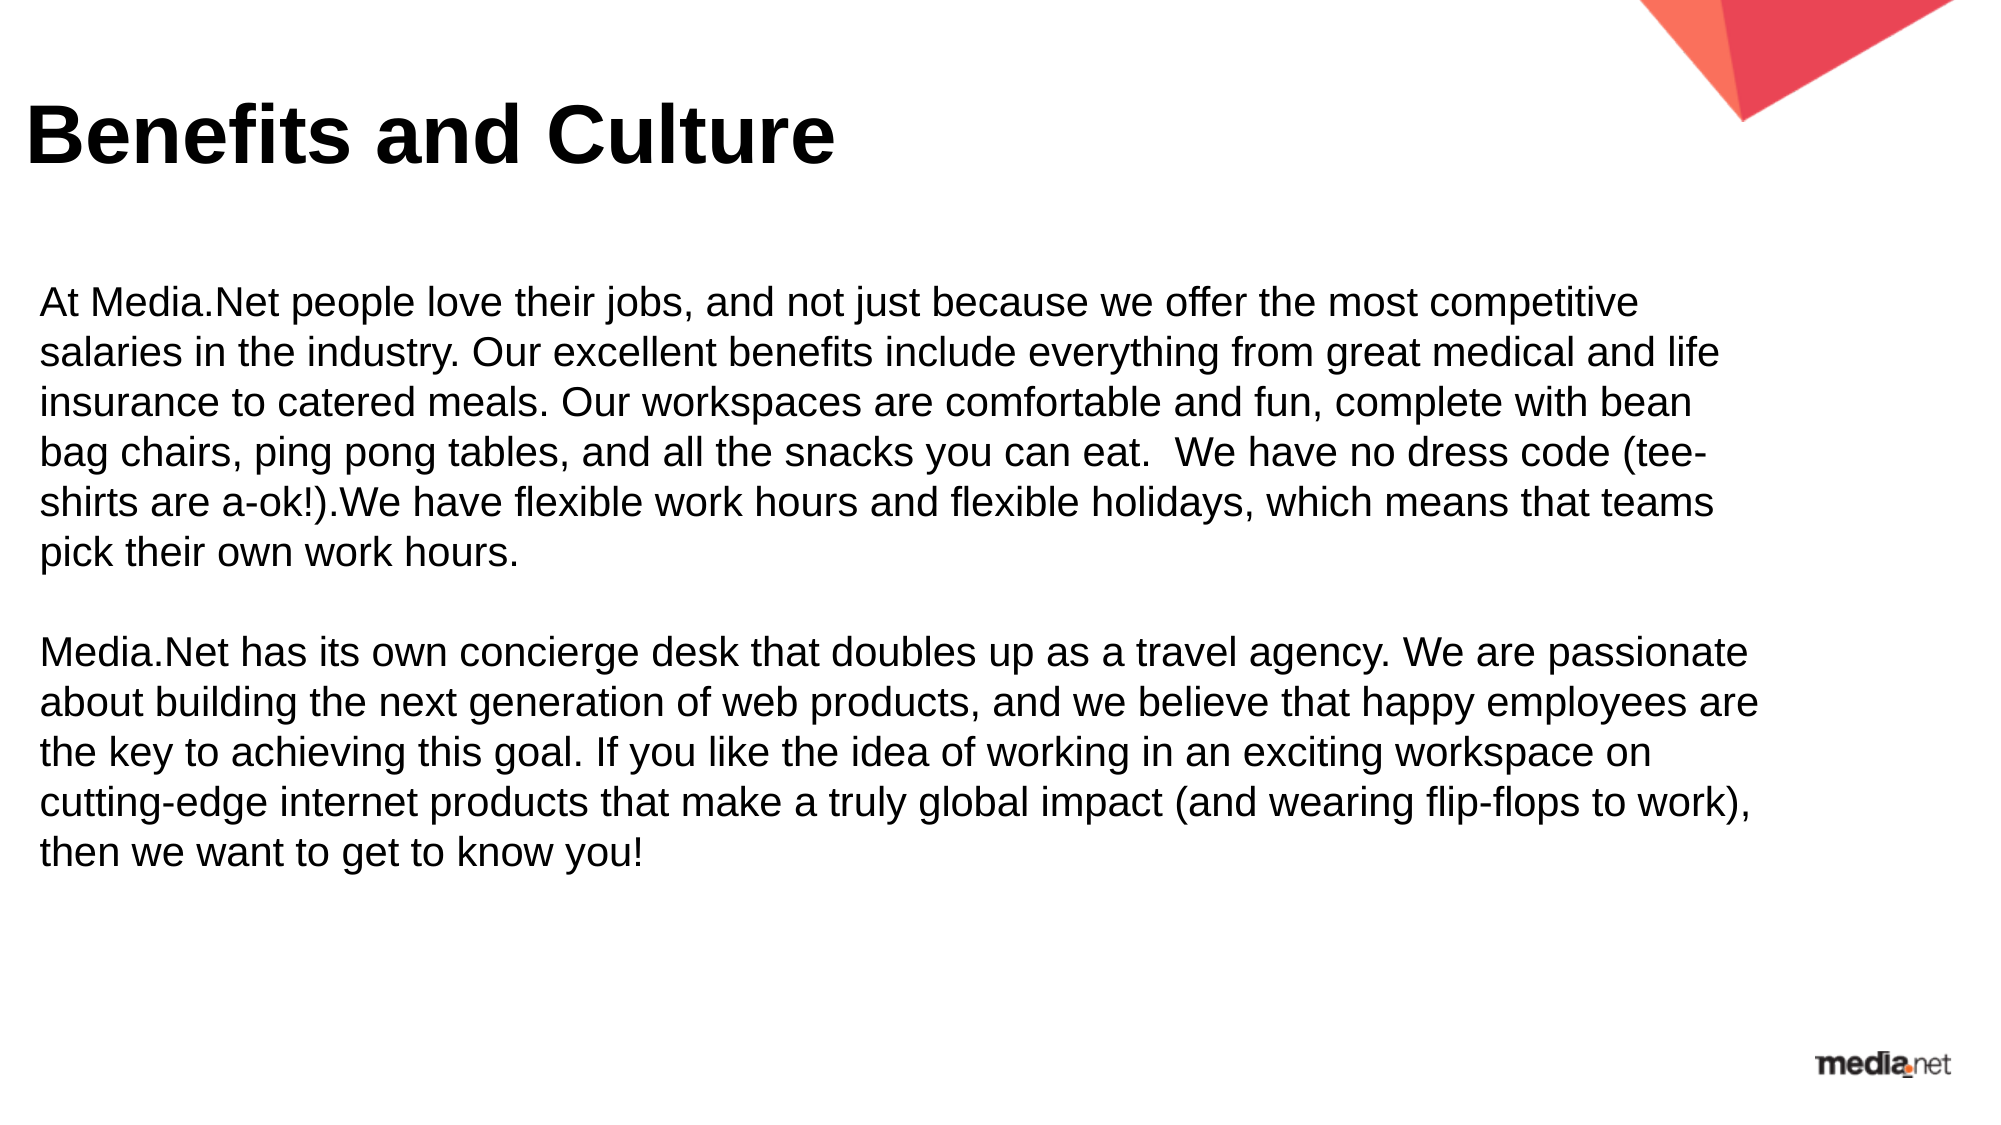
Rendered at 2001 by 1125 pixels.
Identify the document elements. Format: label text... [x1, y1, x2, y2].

title Benefits and Culture [0, 78, 838, 281]
text_box At Media.Net people love their jobs, and not just because we offer the most competitive salaries in the industry. Our excellent benefits include everything from great medical and life insurance to catered meals. Our workspaces are comfortable and fun, complete with bean bag chairs, ping pong tables, and all the snacks you can eat. We have no dress code (tee-shirts are a-ok!).We have flexible work hours and flexible holidays, which means that teams pick their own work hours. Media.Net has its own concierge desk that doubles up as a travel agency. We are passionate about building the next generation of web products, and we believe that happy employees are the key to achieving this goal. If you like the idea of working in an exciting workspace on cutting-edge internet products that make a truly global impact (and wearing flip-flops to work), then we want to get to know you! [37, 162, 1763, 875]
picture [1639, 0, 1956, 122]
picture [1815, 1051, 1952, 1078]
